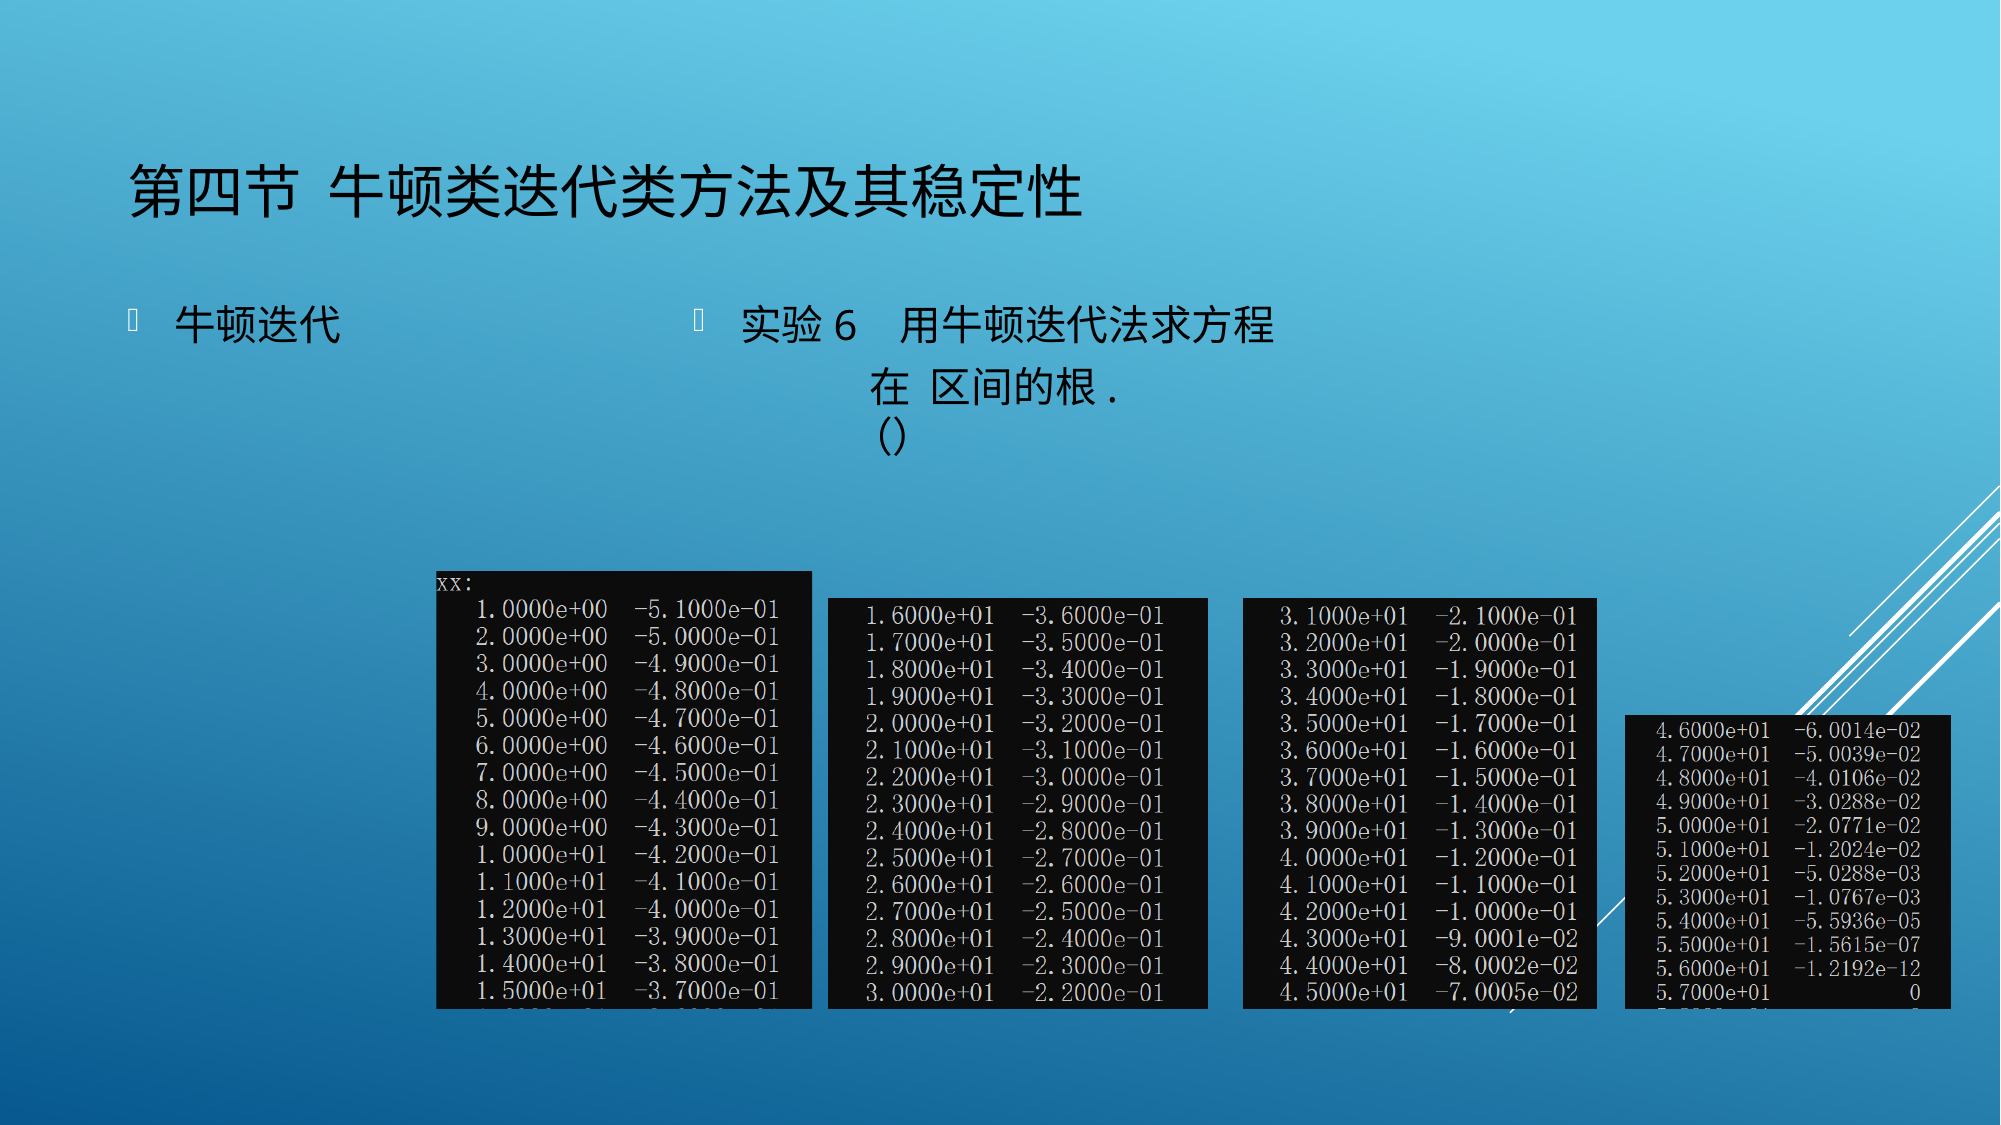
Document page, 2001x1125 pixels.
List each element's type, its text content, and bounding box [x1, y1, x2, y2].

picture [436, 571, 813, 1009]
picture [1243, 598, 1597, 1009]
list 牛顿迭代 [112, 290, 1513, 986]
picture [828, 598, 1208, 1009]
title 第四节 牛顿类迭代类方法及其稳定性 [112, 112, 1513, 268]
picture [1625, 715, 1951, 1009]
